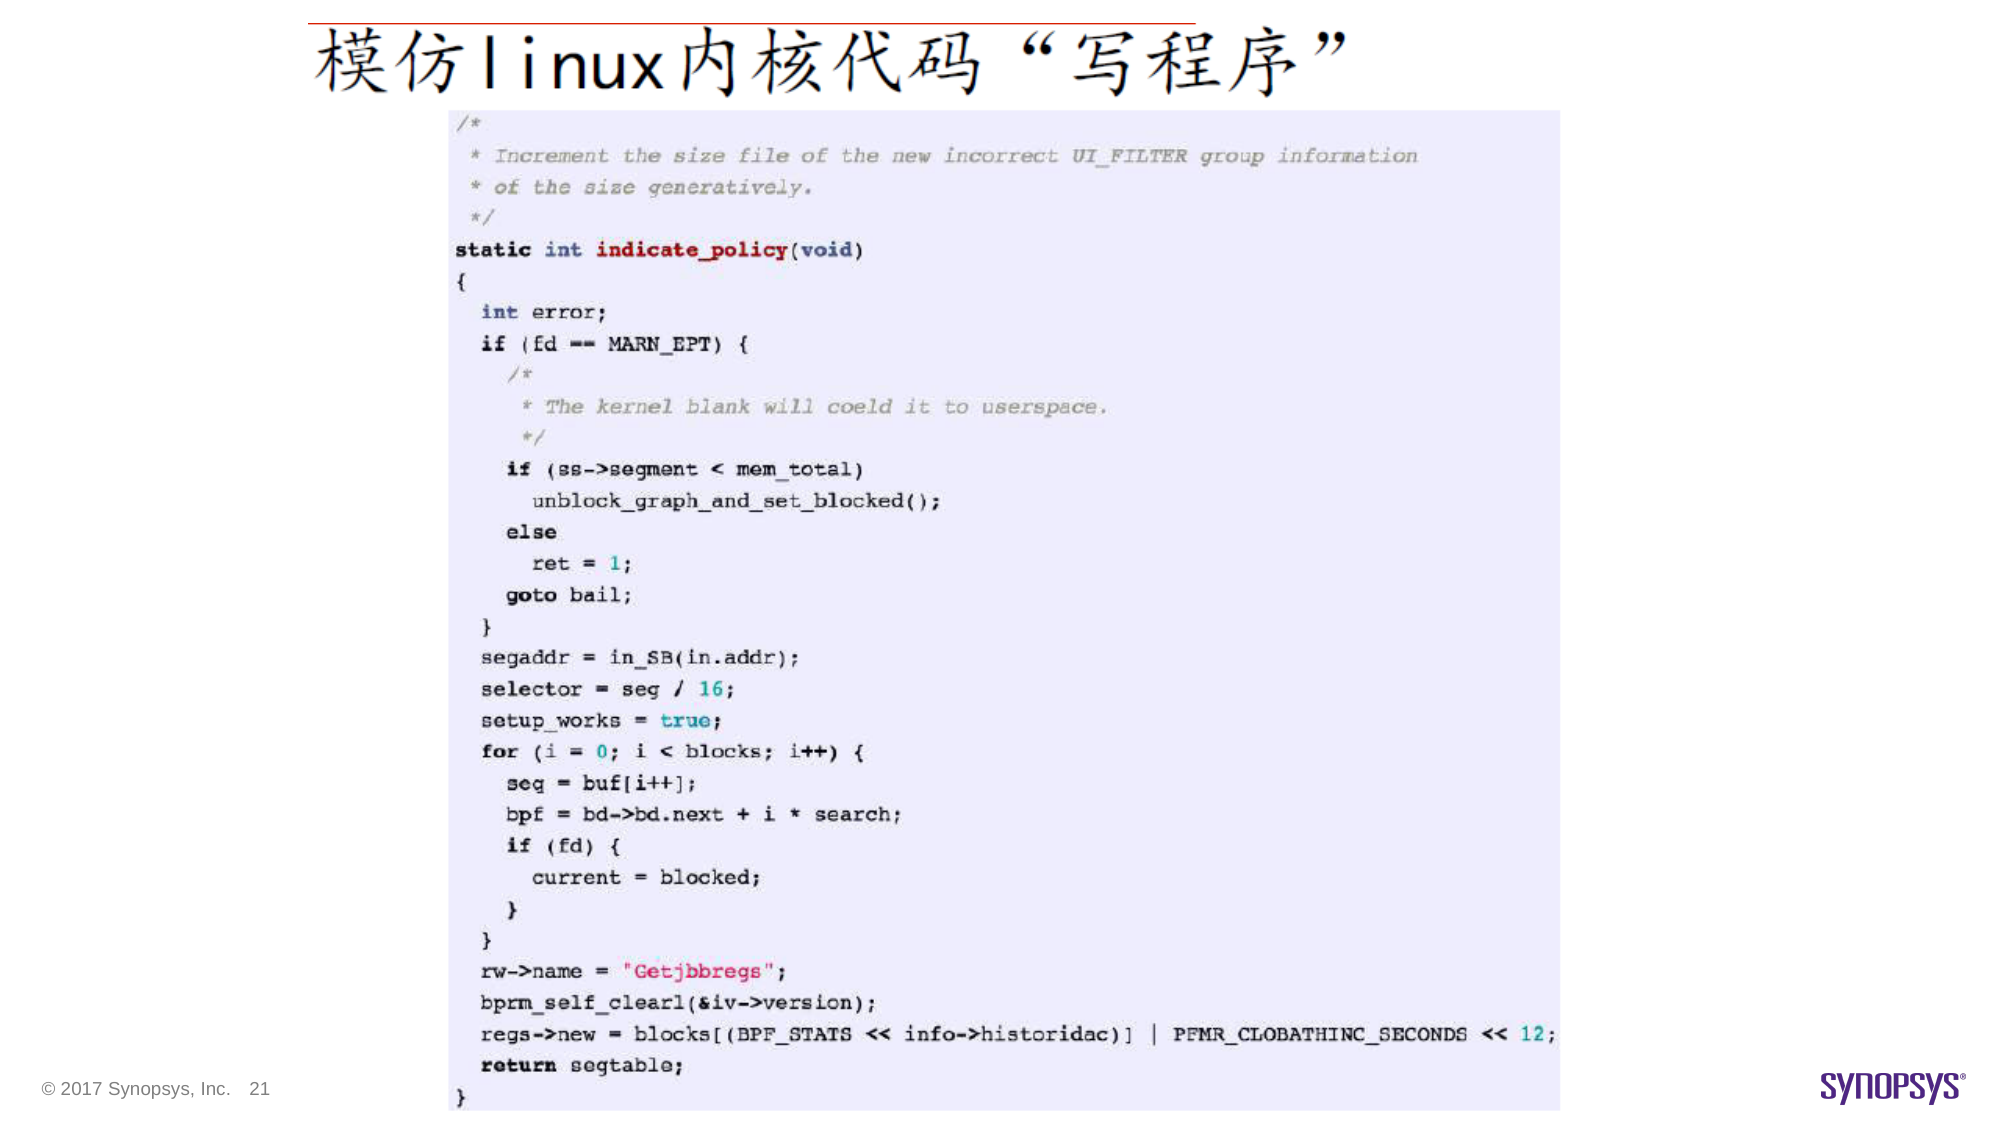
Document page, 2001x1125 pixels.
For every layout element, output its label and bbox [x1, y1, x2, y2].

picture [1821, 1073, 1966, 1109]
picture [308, 23, 1612, 1125]
